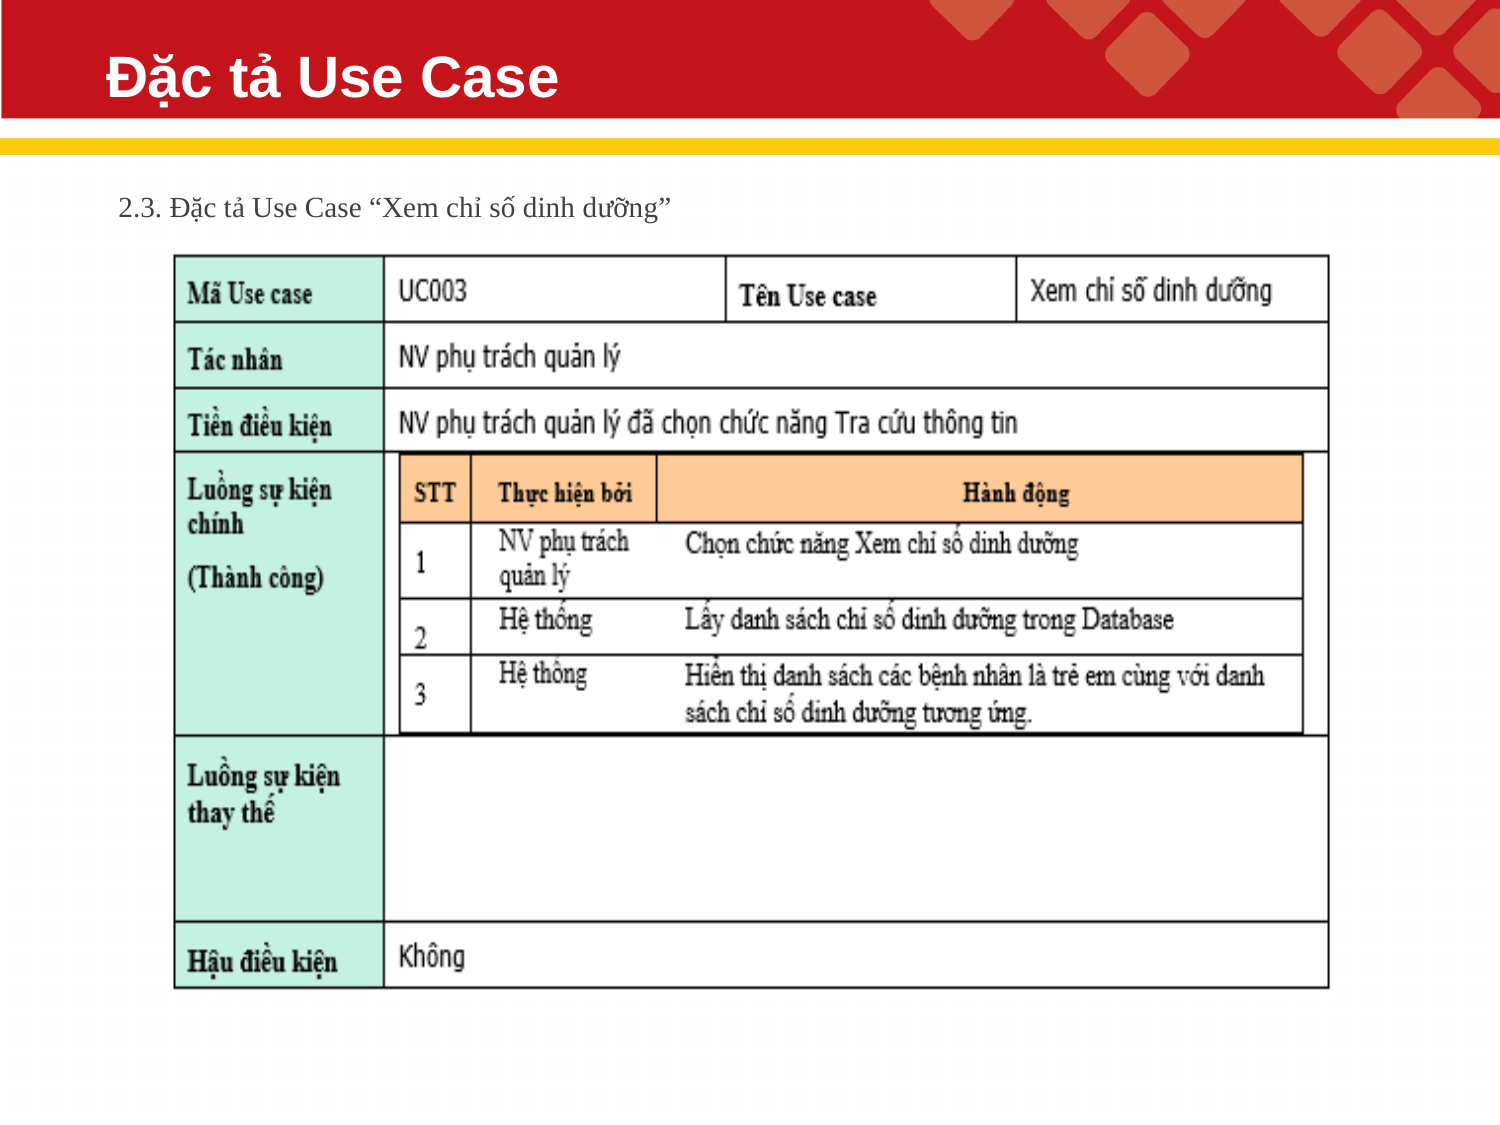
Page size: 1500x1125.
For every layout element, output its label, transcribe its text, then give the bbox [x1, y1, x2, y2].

title Đặc tả Use Case [91, 19, 1385, 139]
list 2.3. Đặc tả Use Case “Xem chỉ số dinh dưỡng” [103, 182, 738, 232]
picture [0, 0, 1500, 1125]
